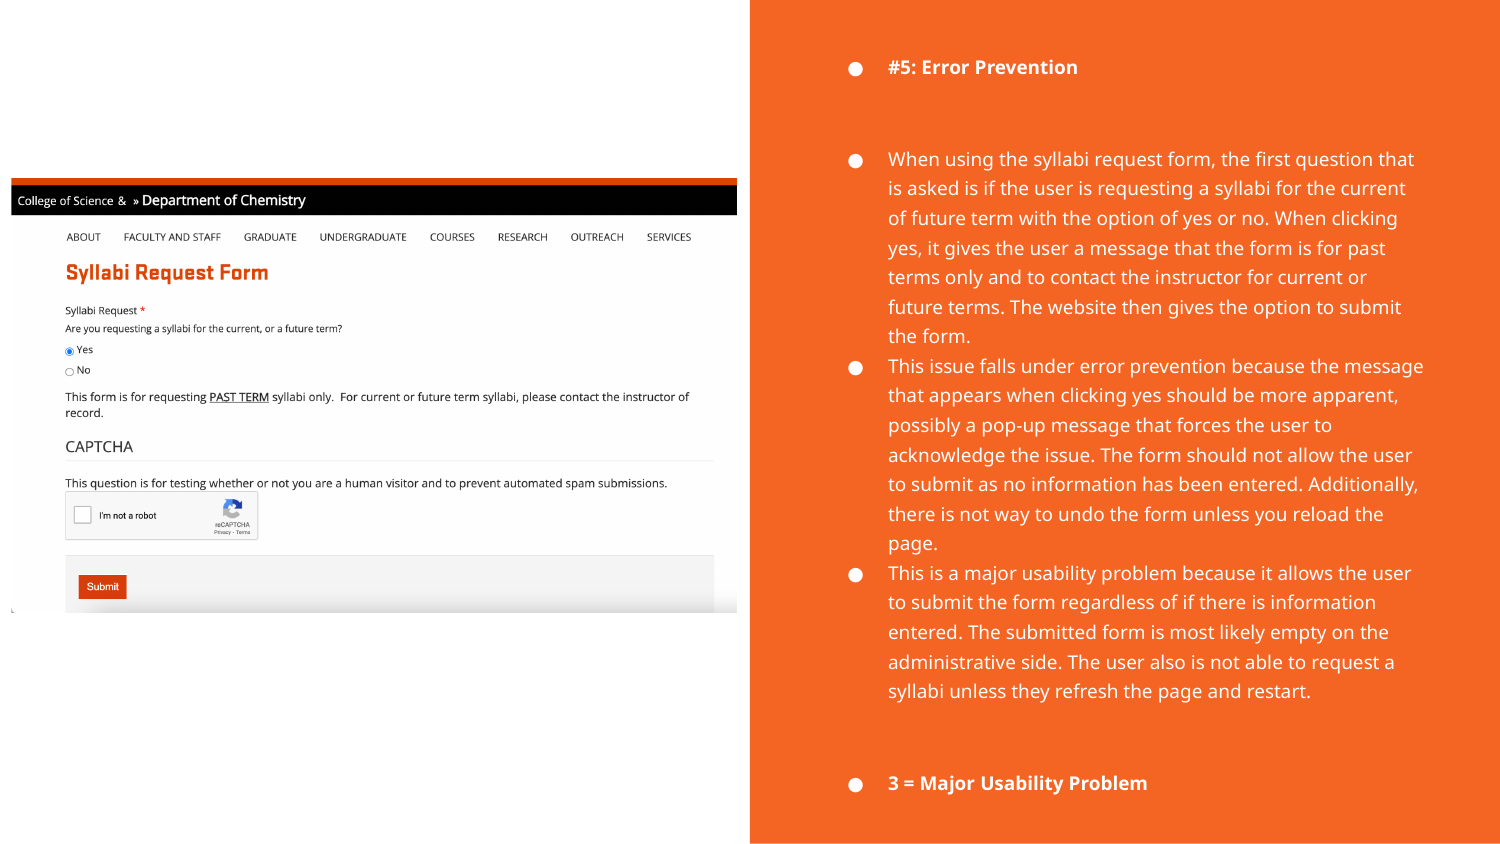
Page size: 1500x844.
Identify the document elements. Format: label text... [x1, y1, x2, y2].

list #5: Error Prevention When using the syllabi request form, the first question that is asked is if the user is requesting a syllabi for the current of future term with the option of yes or no. When clicking yes, it gives the user a message that the form is for past terms only and to contact the instructor for current or future terms. The website then gives the option to submit the form. This issue falls under error prevention because the message that appears when clicking yes should be more apparent, possibly a pop-up message that forces the user to acknowledge the issue. The form should not allow the user to submit as no information has been entered. Additionally, there is not way to undo the form unless you reload the page. This is a major usability problem because it allows the user to submit the form regardless of if there is information entered. The submitted form is most likely empty on the administrative side. The user also is not able to request a syllabi unless they refresh the page and restart. 3 = Major Usability Problem [810, 35, 1440, 819]
picture [11, 178, 738, 613]
